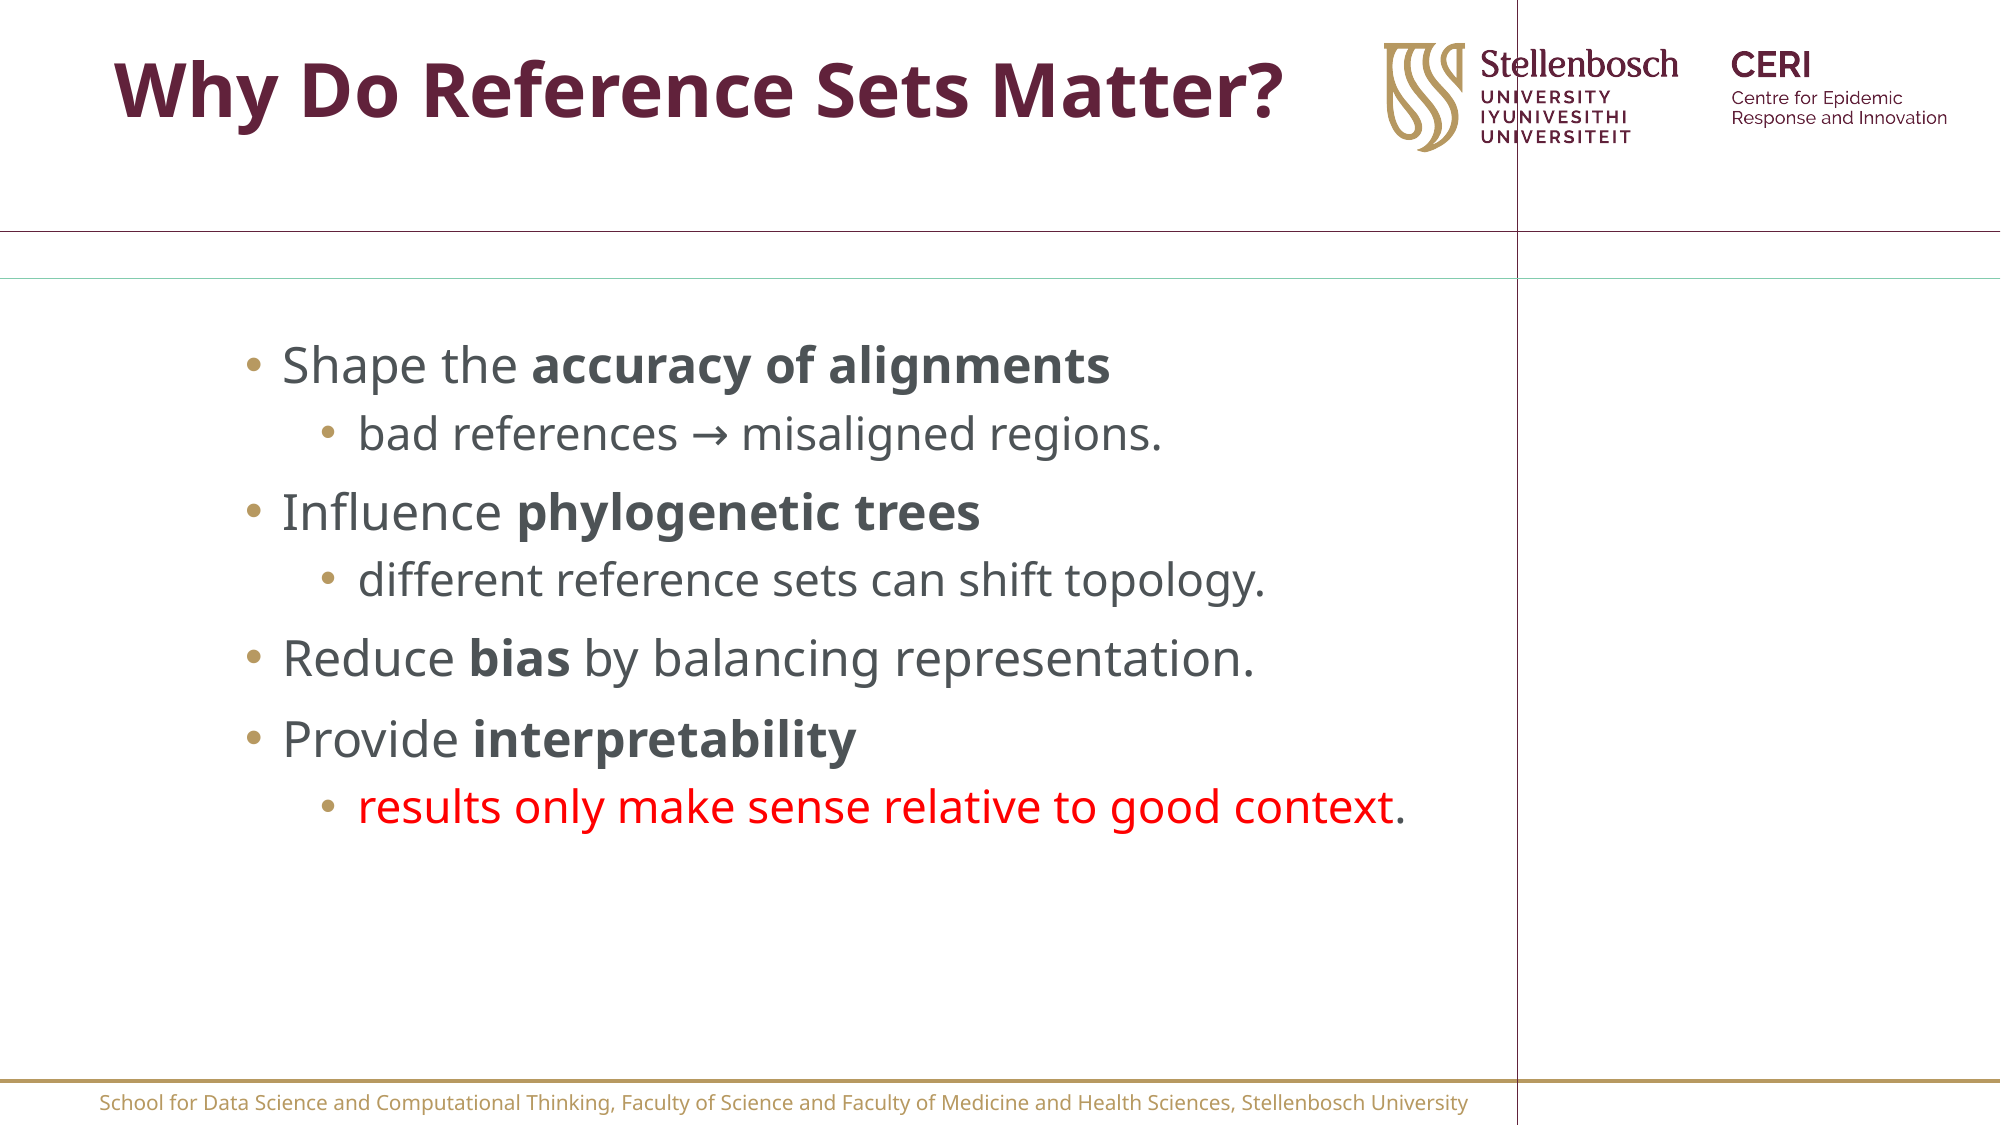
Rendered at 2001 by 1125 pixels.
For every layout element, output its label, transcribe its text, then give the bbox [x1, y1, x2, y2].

picture [1339, 0, 2000, 202]
title Why Do Reference Sets Matter? [99, 45, 1900, 168]
list Shape the accuracy of alignments bad references → misaligned regions. Influence phylogenetic trees different reference sets can shift topology. Reduce bias by balancing representation. Provide interpretability results only make sense relative to good context. [230, 326, 1498, 890]
